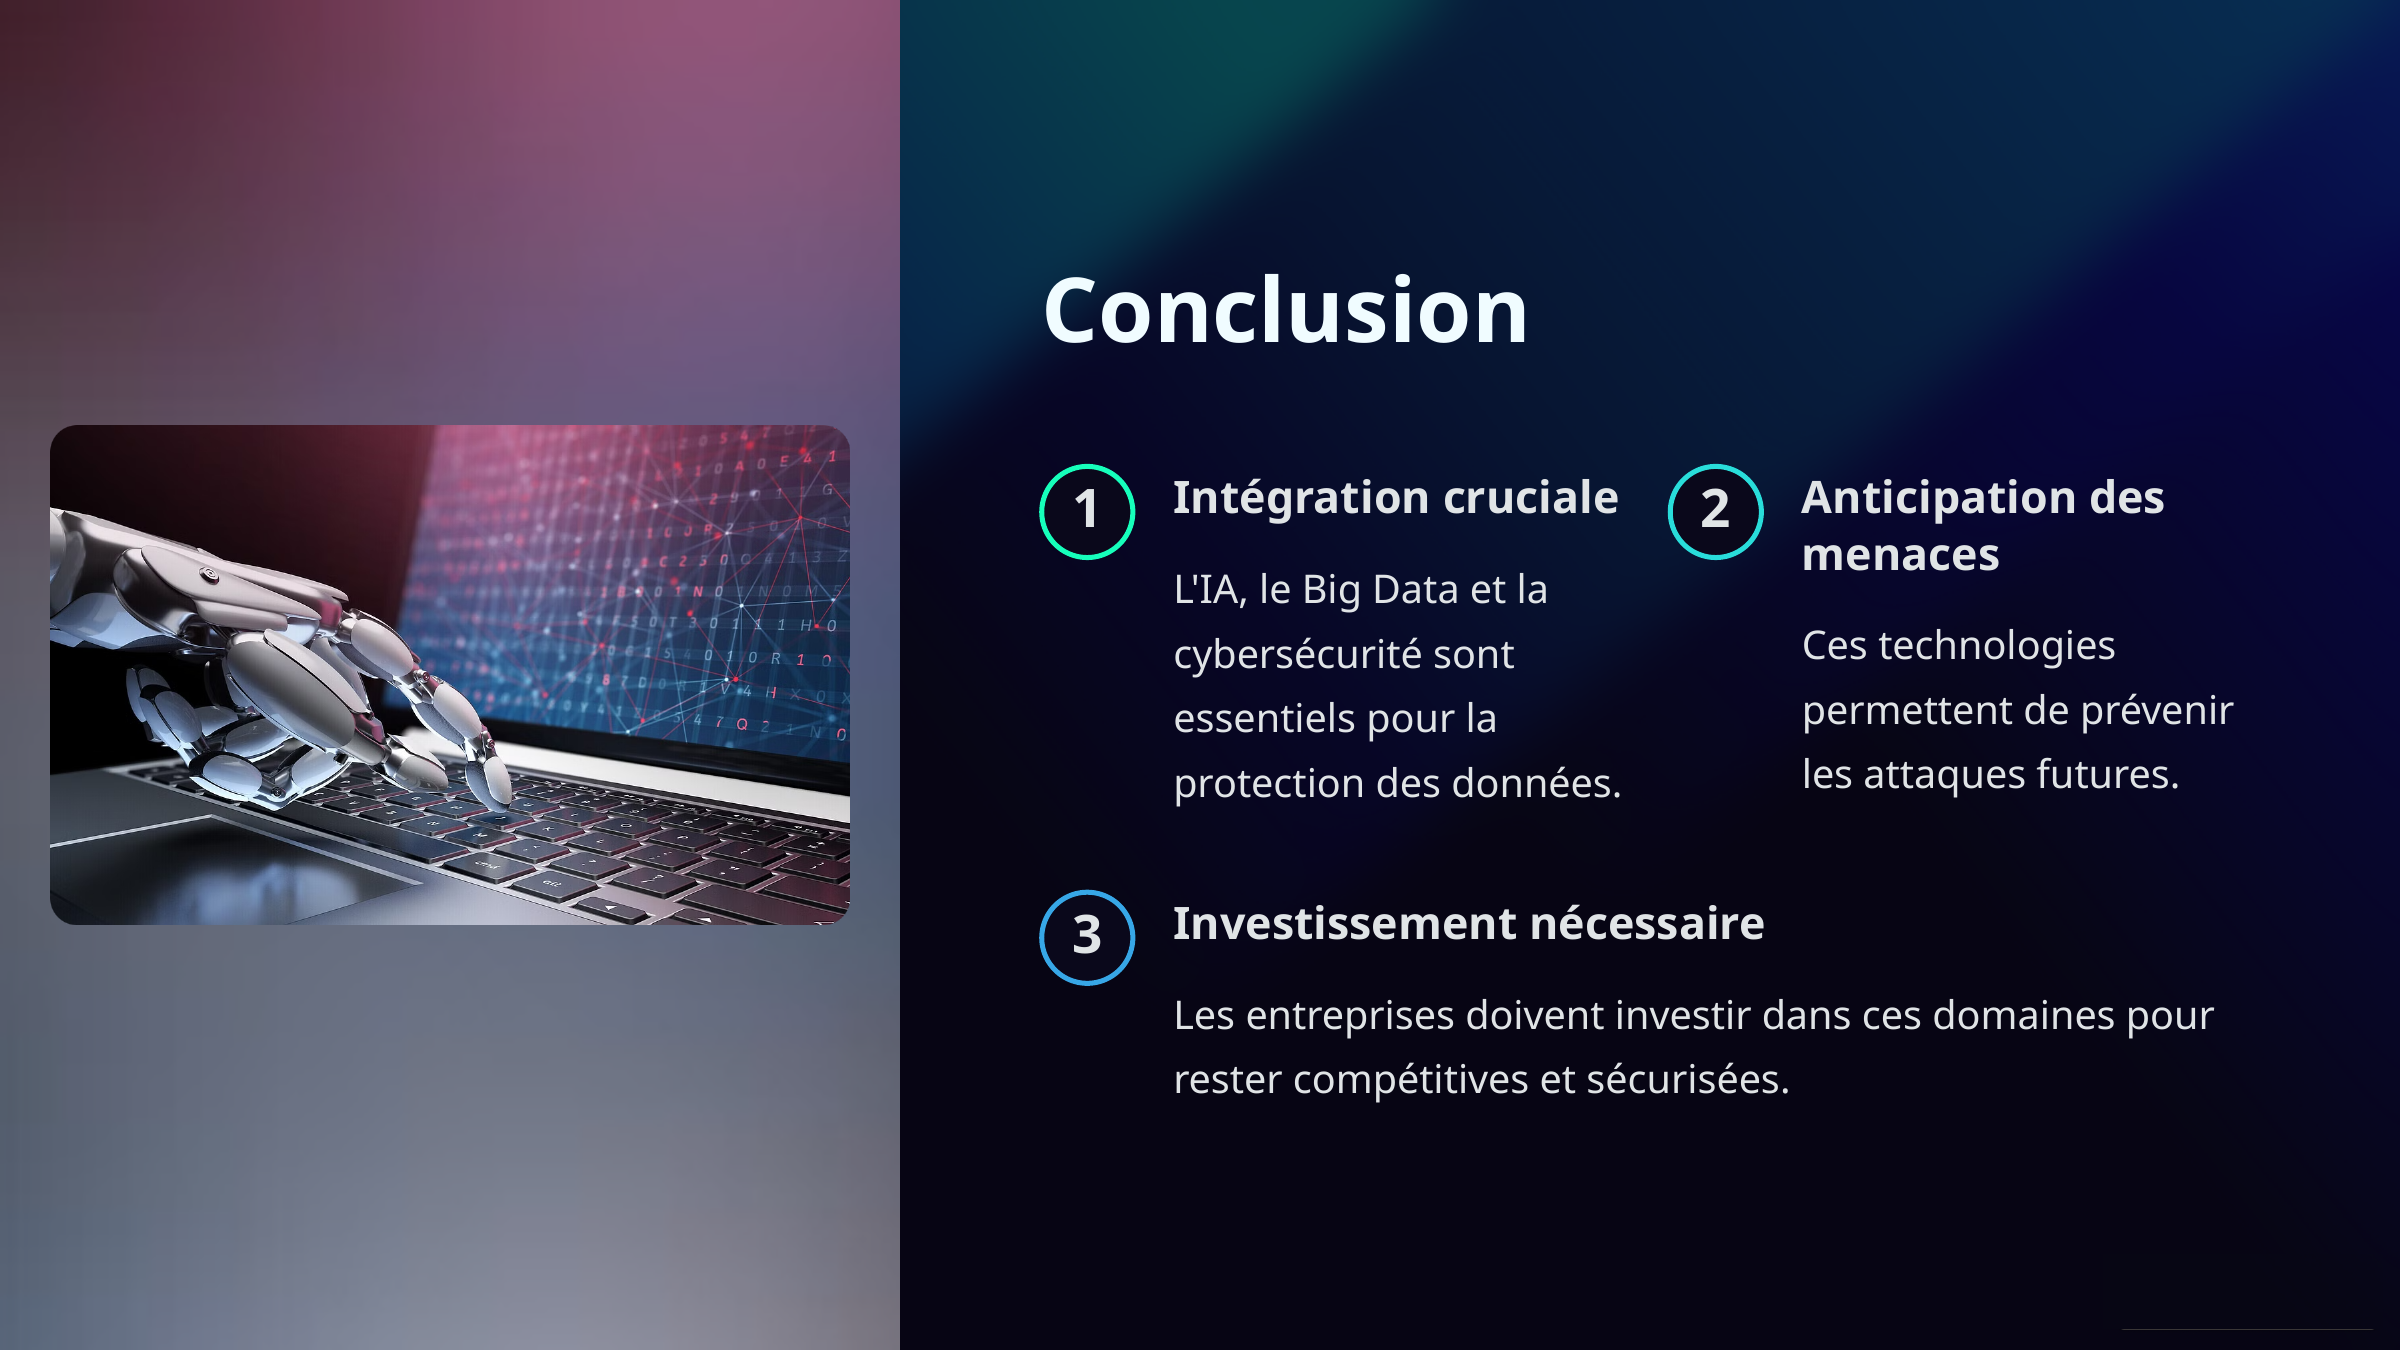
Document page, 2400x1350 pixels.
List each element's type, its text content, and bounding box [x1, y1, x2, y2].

text_box 2 [1700, 484, 1731, 539]
text_box [1041, 892, 1133, 984]
text_box 1 [1075, 484, 1099, 539]
text_box Intégration cruciale [1173, 466, 1624, 523]
text_box [1041, 466, 1133, 558]
picture [2103, 1254, 2389, 1339]
text_box Ces technologies permettent de prévenir les attaques futures. [1801, 603, 2259, 798]
picture [0, 0, 900, 1350]
text_box Anticipation des menaces [1801, 466, 2259, 579]
text_box Conclusion [1041, 247, 1942, 361]
text_box [1670, 466, 1762, 558]
text_box Investissement nécessaire [1173, 892, 1742, 949]
text_box L'IA, le Big Data et la cybersécurité sont essentiels pour la protection des données. [1173, 546, 1630, 807]
text_box Les entreprises doivent investir dans ces domaines pour rester compétitives et sécurisées. [1173, 972, 2259, 1103]
text_box 3 [1071, 910, 1104, 965]
